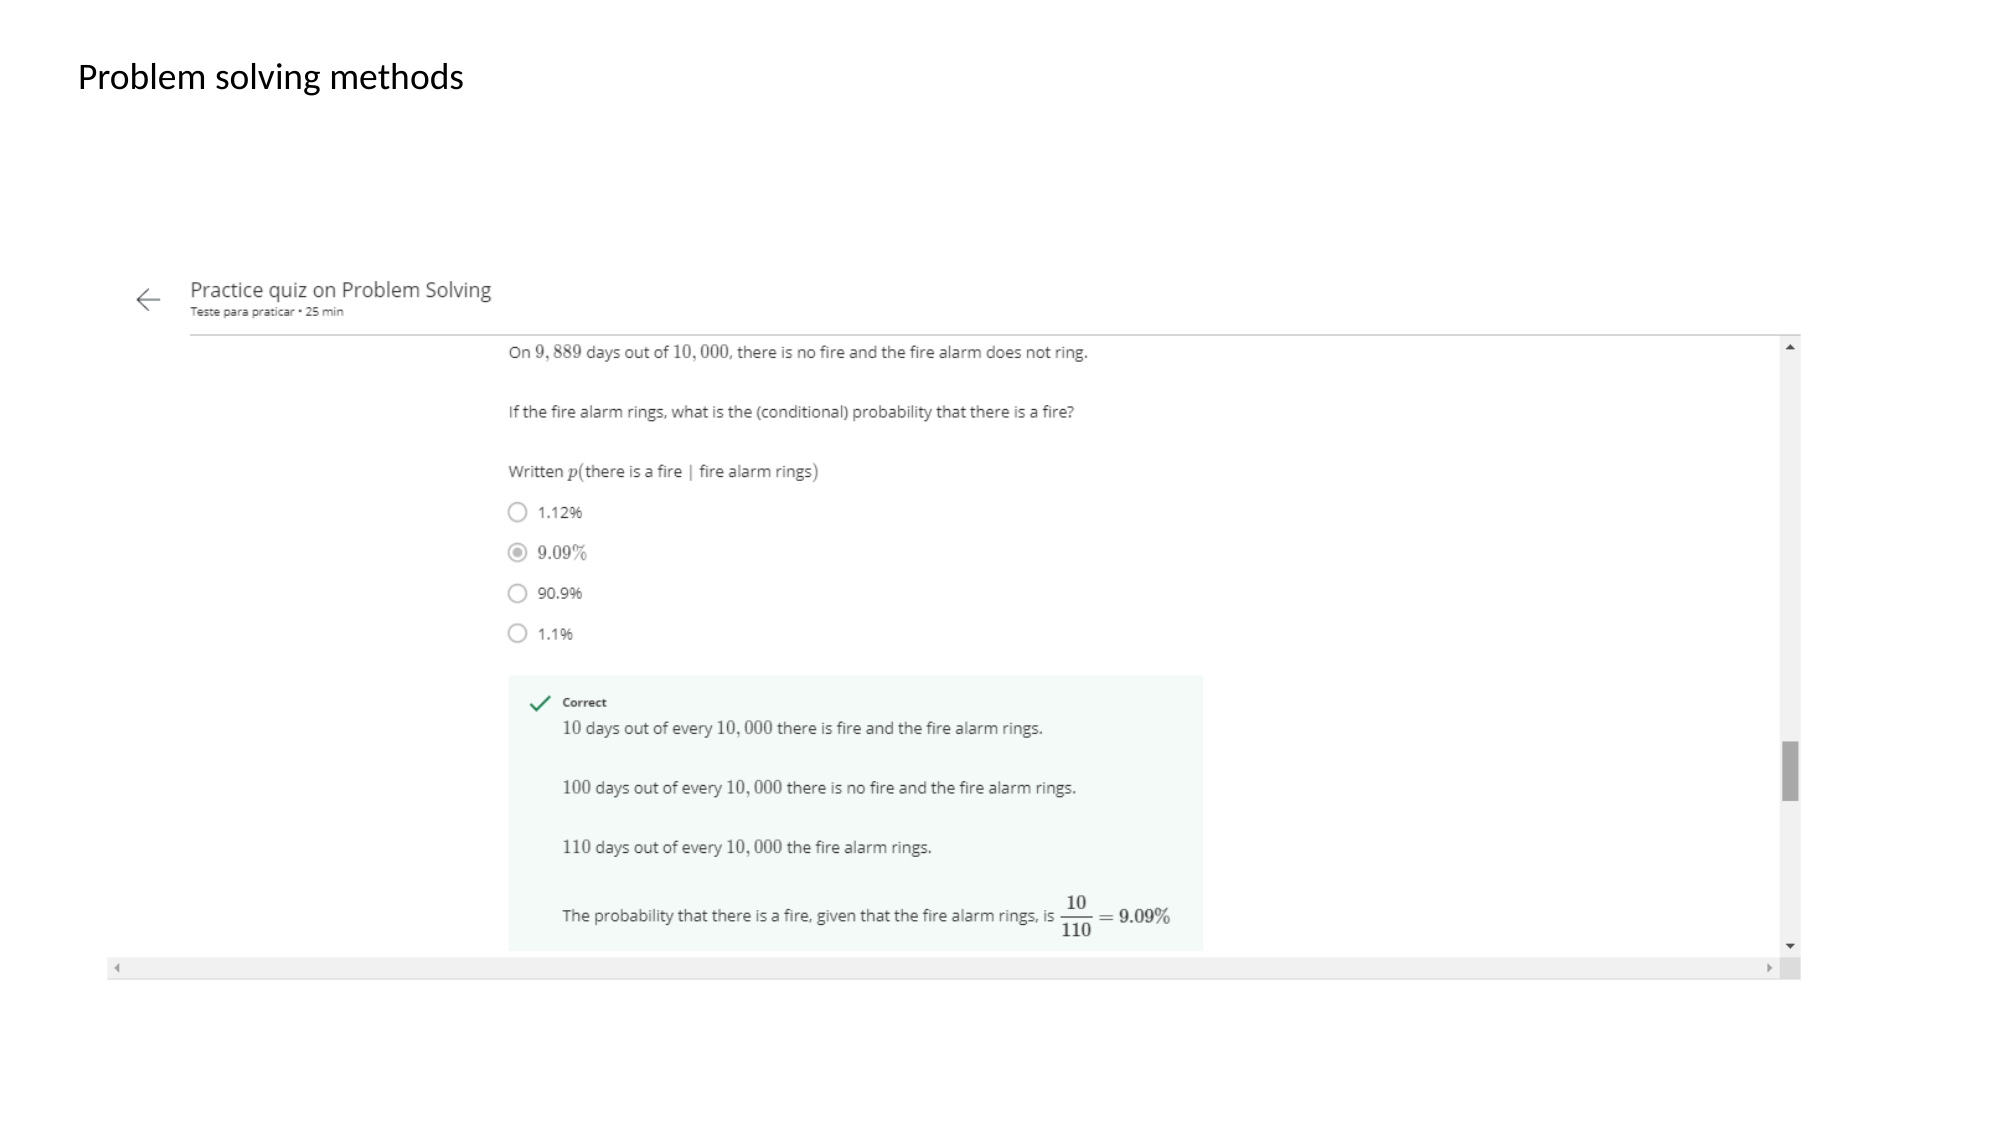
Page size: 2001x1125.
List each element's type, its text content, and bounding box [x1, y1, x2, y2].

text_box Problem solving methods [63, 44, 1135, 104]
picture [107, 271, 1801, 986]
